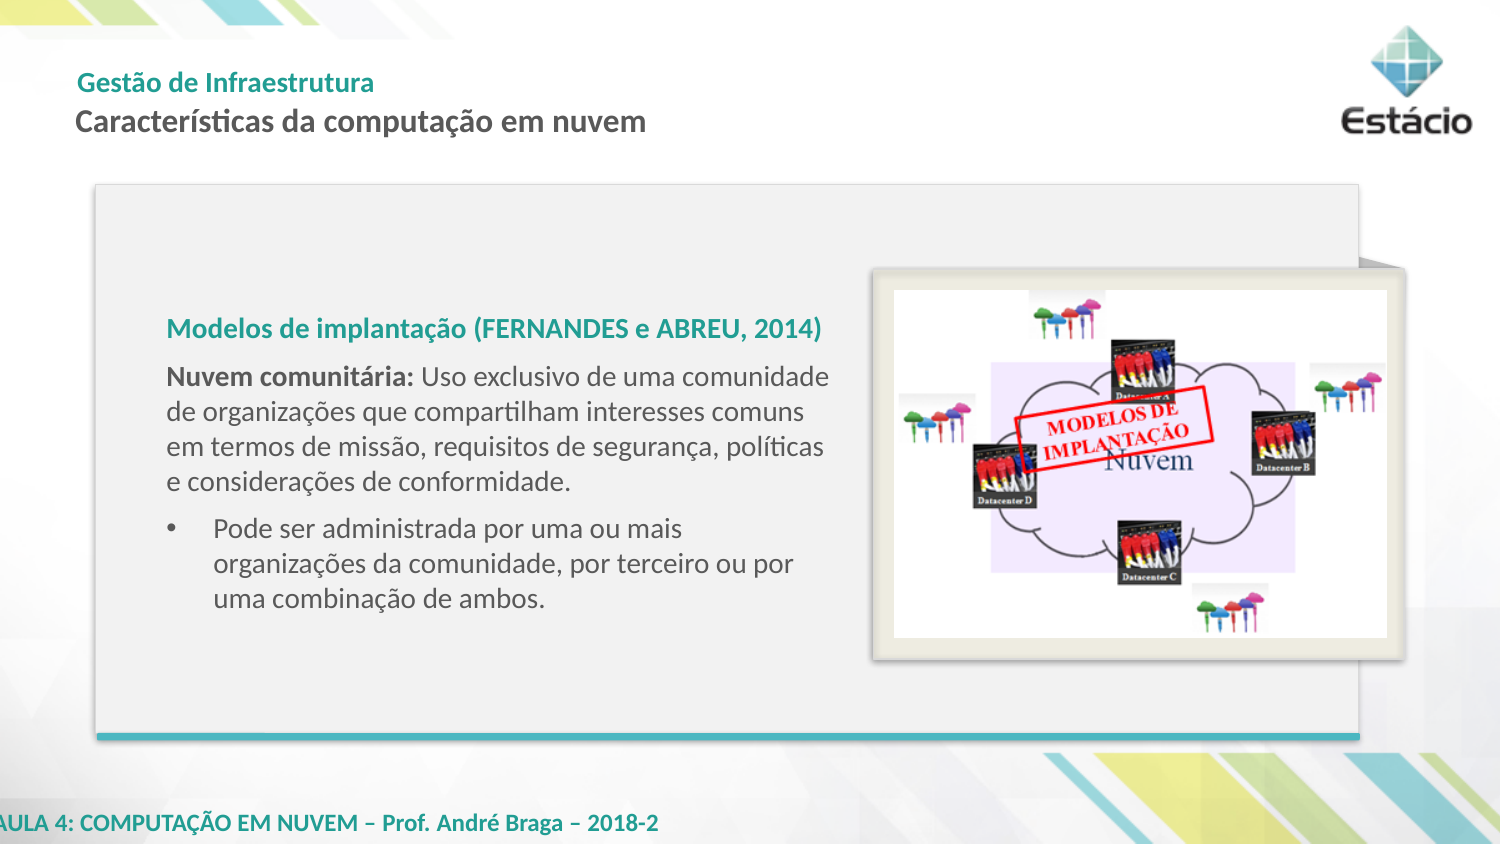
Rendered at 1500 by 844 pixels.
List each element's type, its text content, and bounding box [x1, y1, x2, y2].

text_box [95, 184, 1359, 733]
picture [0, 0, 1500, 844]
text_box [873, 268, 1405, 660]
text_box [1364, 257, 1398, 266]
text_box Modelos de implantação (FERNANDES e ABREU, 2014) Nuvem comunitária: Uso exclusivo de uma comunidade de organizações que compartilham interesses comuns em termos de missão, requisitos de segurança, políticas e considerações de conformidade. Pode ser administrada por uma ou mais organizações da comunidade, por terceiro ou por uma combinação de ambos. [151, 302, 849, 622]
text_box Características da computação em nuvem [60, 92, 925, 147]
text_box [96, 732, 1361, 742]
